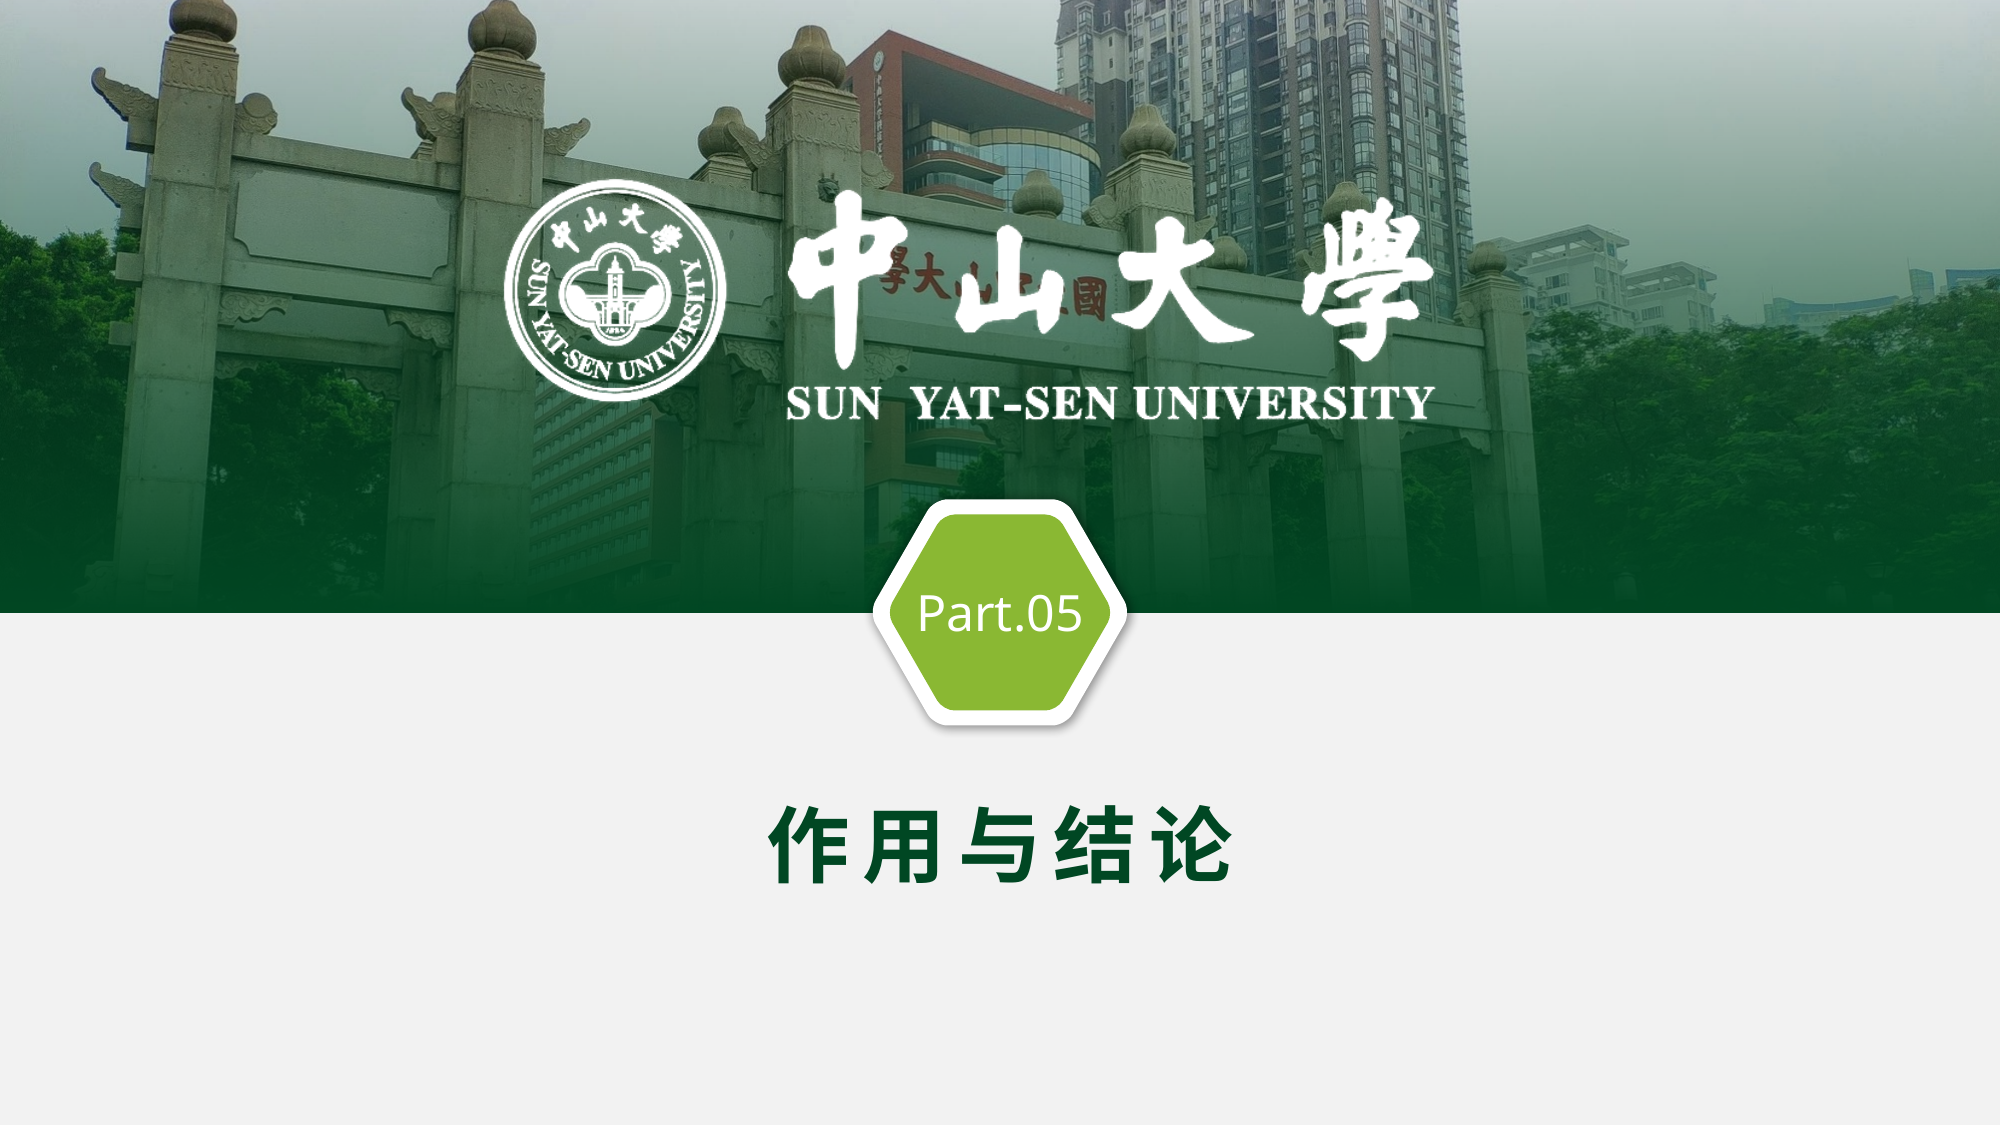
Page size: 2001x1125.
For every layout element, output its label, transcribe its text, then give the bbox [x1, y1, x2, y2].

text_box 作用与结论 [545, 785, 1455, 901]
picture [0, 0, 2000, 613]
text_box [872, 500, 1127, 726]
